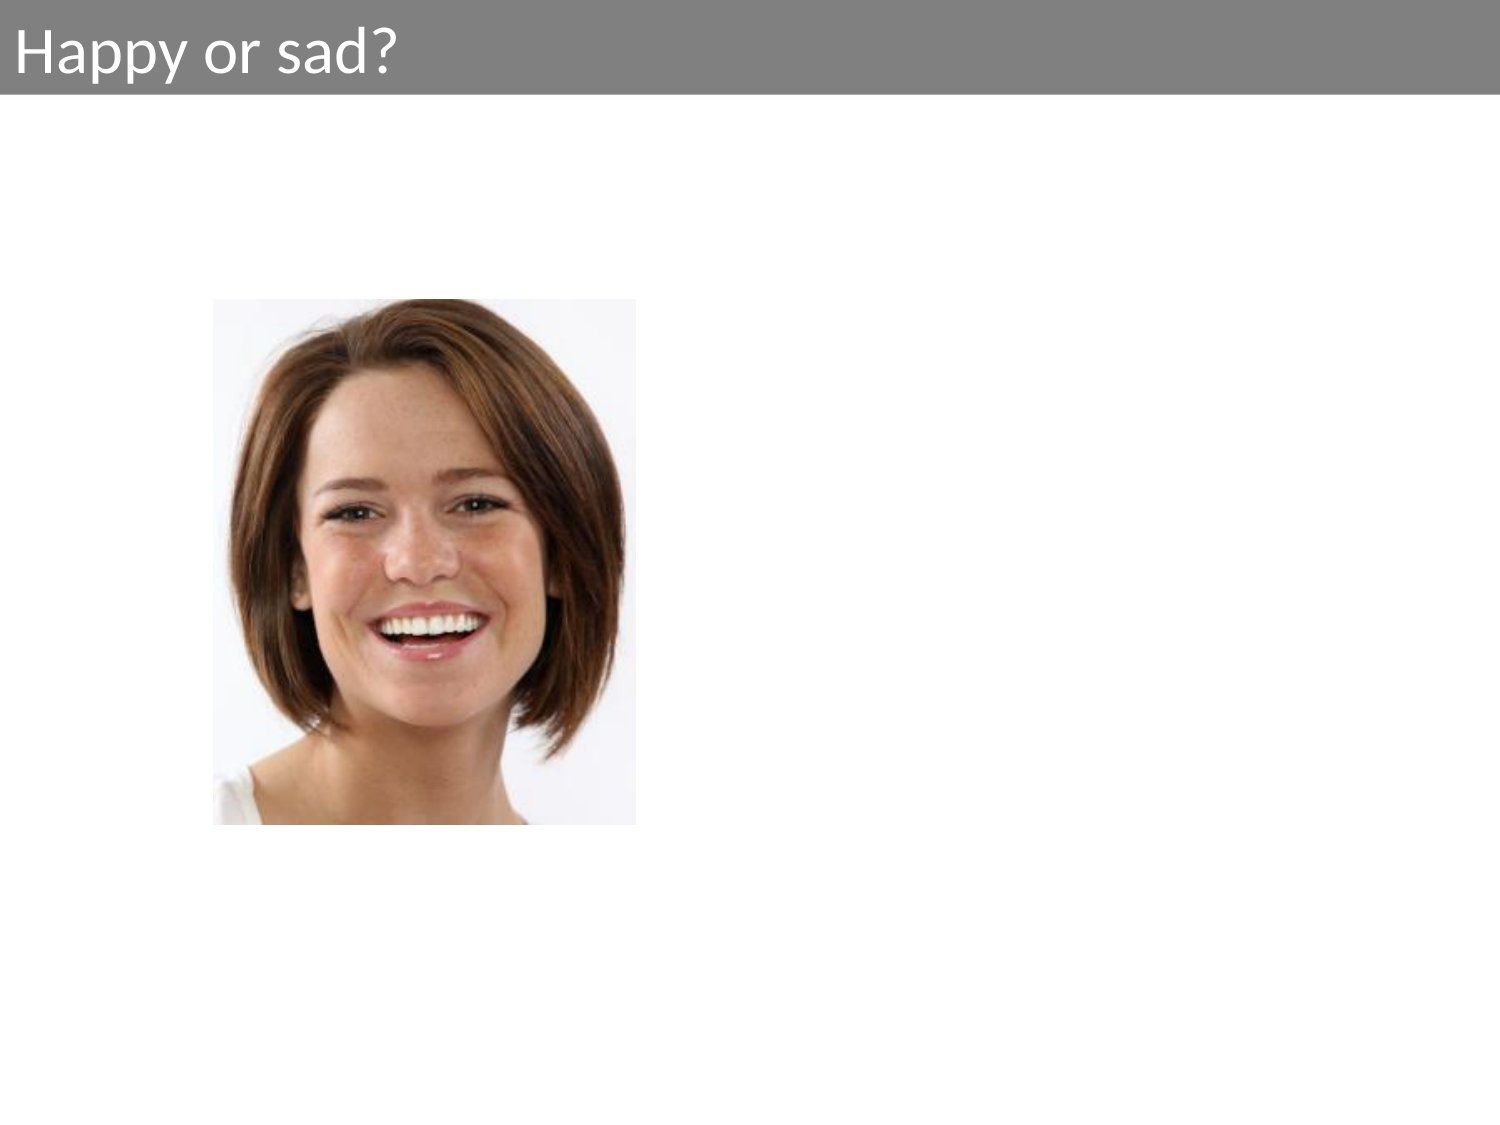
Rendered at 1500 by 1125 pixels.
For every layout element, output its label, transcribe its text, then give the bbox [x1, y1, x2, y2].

text_box Happy or sad? [0, 0, 1500, 95]
picture [213, 299, 636, 825]
